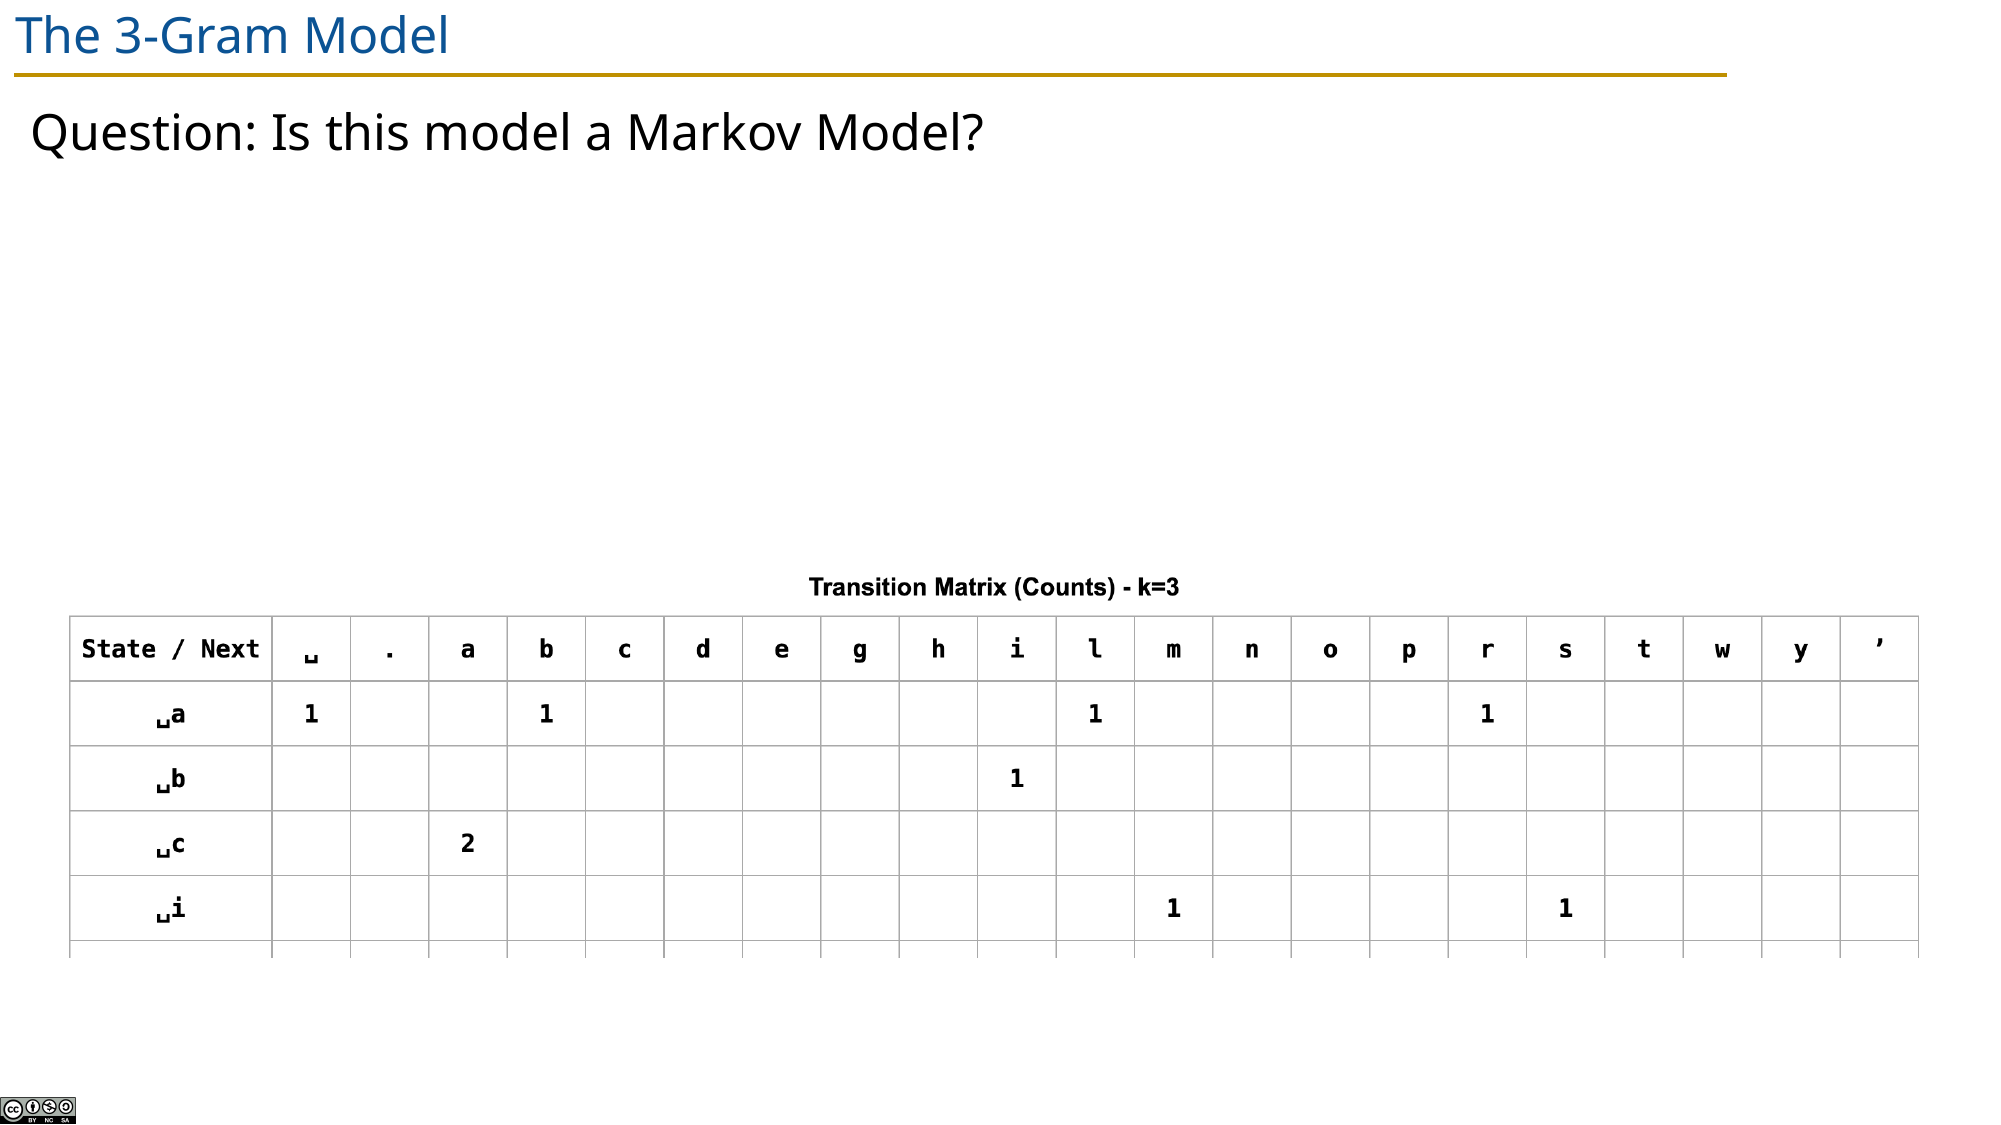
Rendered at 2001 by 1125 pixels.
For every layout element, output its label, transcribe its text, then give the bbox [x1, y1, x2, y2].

picture [65, 561, 1935, 958]
list Question: Is this model a Markov Model? [15, 87, 1900, 1013]
title The 3-Gram Model [0, 0, 1725, 75]
picture [0, 1097, 76, 1124]
